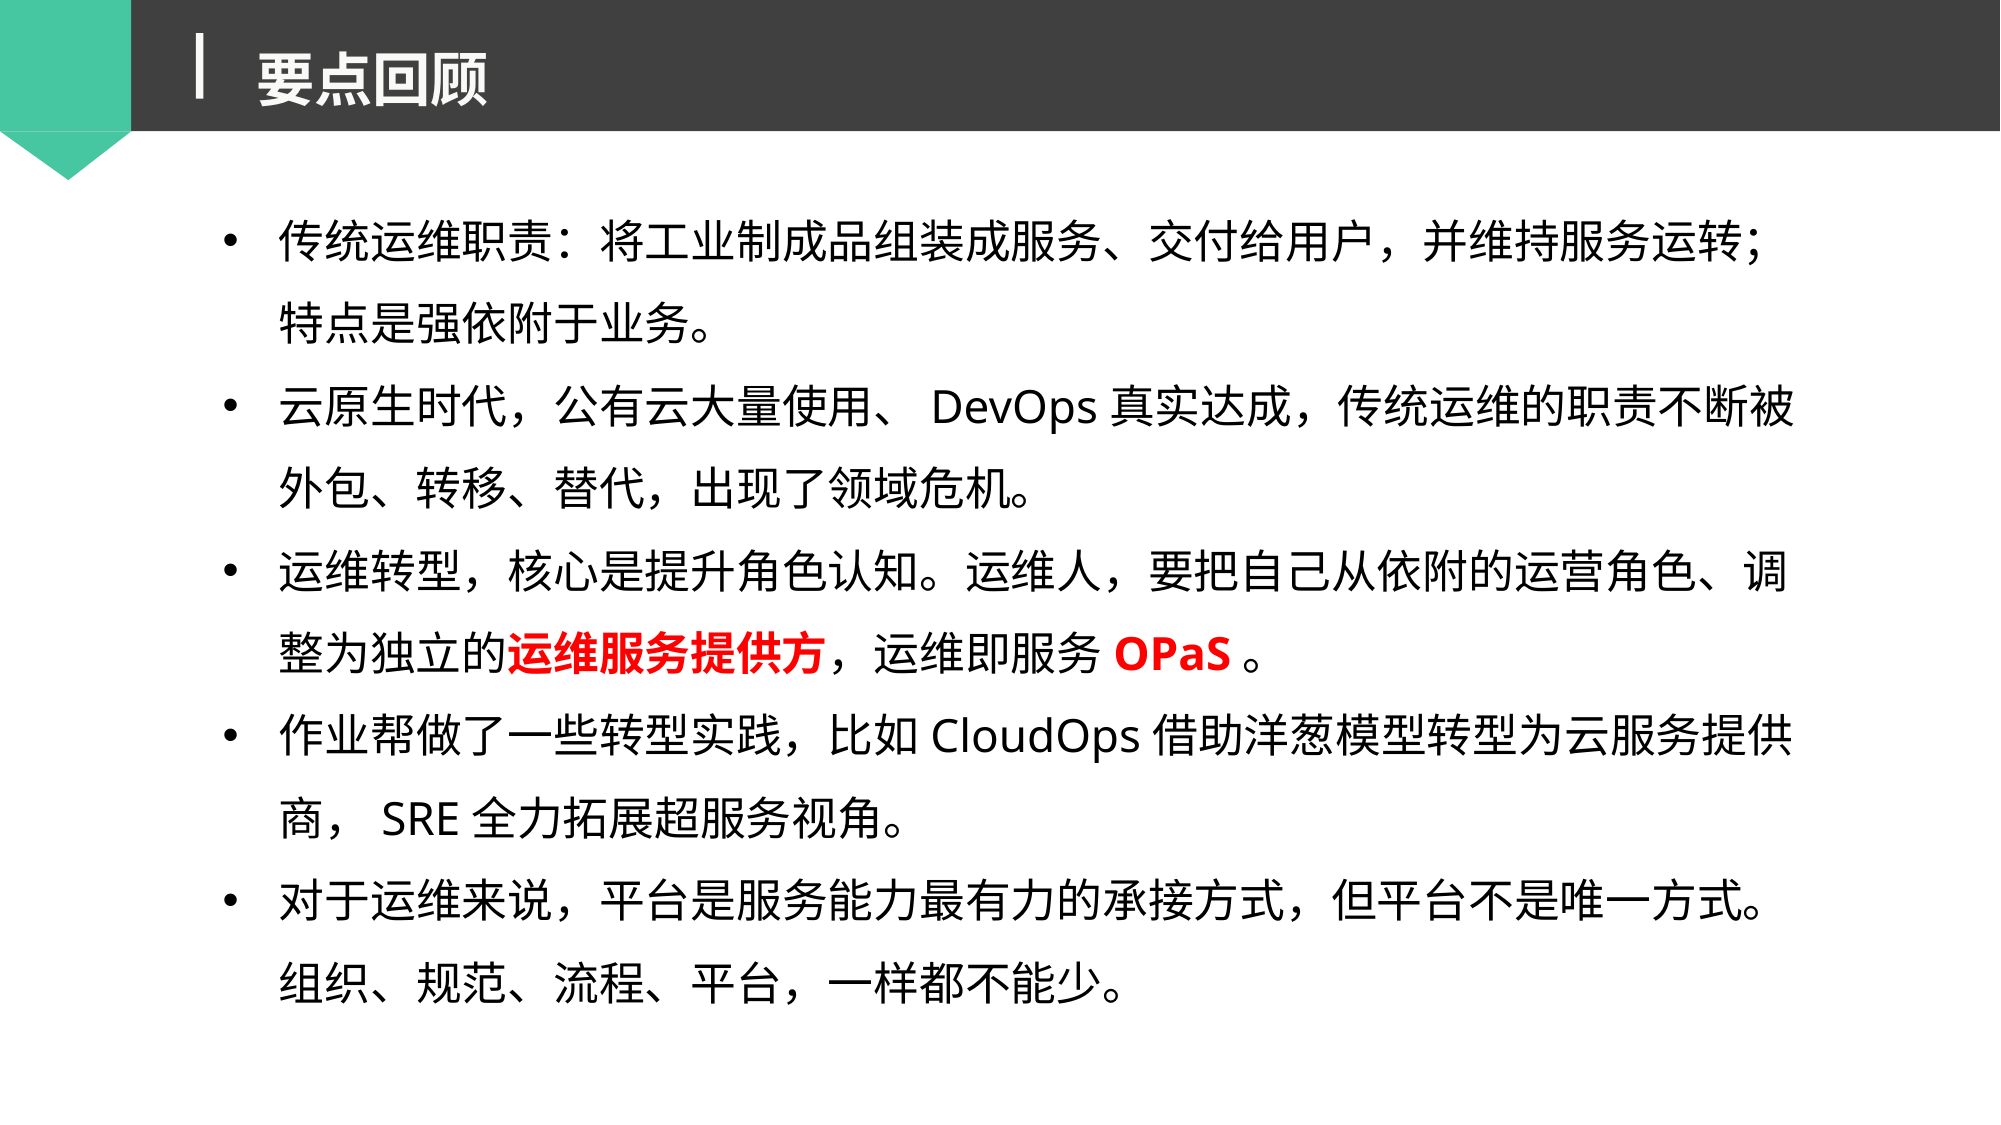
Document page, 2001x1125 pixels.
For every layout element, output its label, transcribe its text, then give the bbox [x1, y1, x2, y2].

text_box 要点回顾 [241, 0, 505, 121]
text_box 传统运维职责：将工业制成品组装成服务、交付给用户，并维持服务运转；特点是强依附于业务。 云原生时代，公有云大量使用、DevOps真实达成，传统运维的职责不断被外包、转移、替代，出现了领域危机。 运维转型，核心是提升角色认知。运维人，要把自己从依附的运营角色、调整为独立的运维服务提供方，运维即服务OPaS。 作业帮做了一些转型实践，比如CloudOps借助洋葱模型转型为云服务提供商，SRE全力拓展超服务视角。 对于运维来说，平台是服务能力最有力的承接方式，但平台不是唯一方式。组织、规范、流程、平台，一样都不能少。 [207, 177, 1845, 1017]
